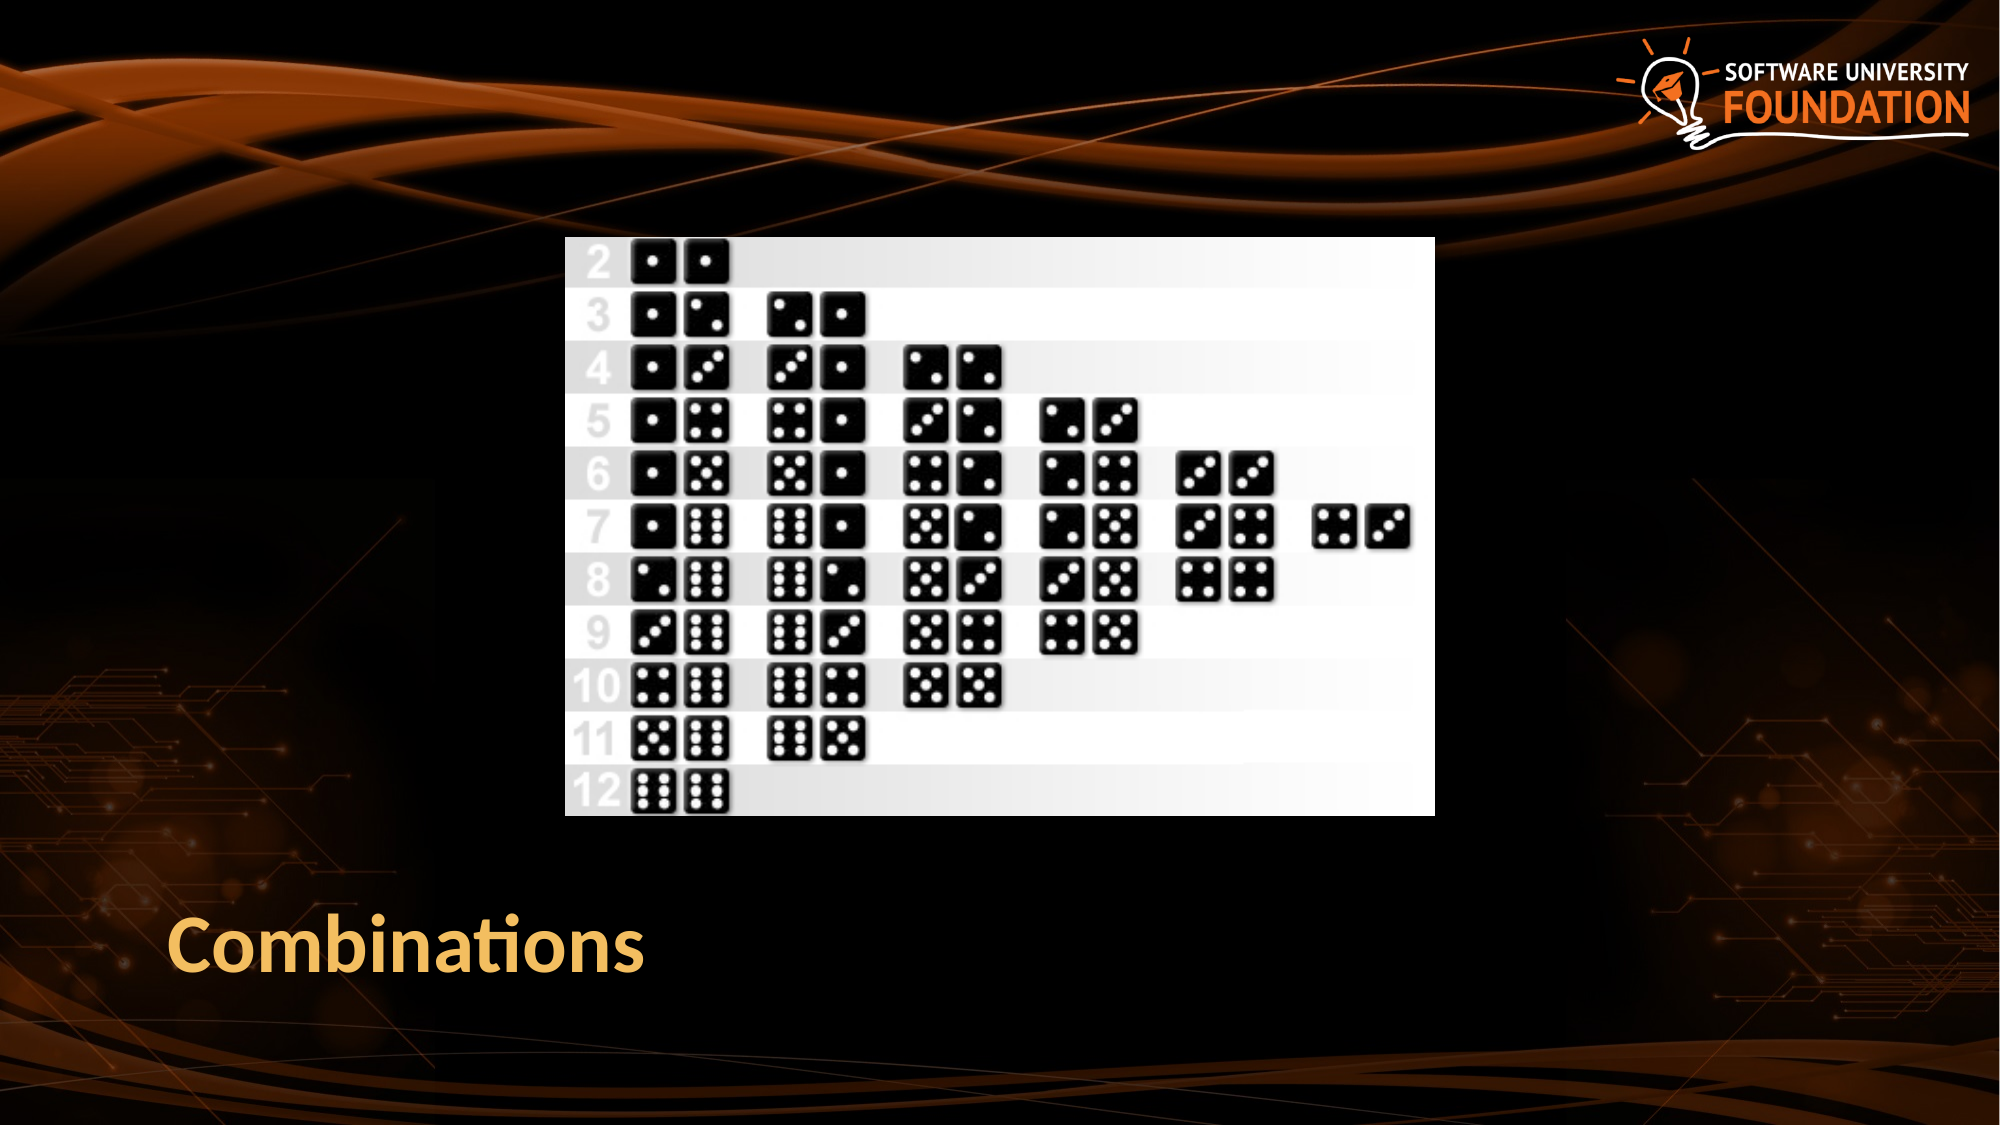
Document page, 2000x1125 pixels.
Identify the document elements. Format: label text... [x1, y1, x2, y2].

text_box Combinations [149, 877, 1850, 1013]
picture [0, 0, 2000, 1125]
